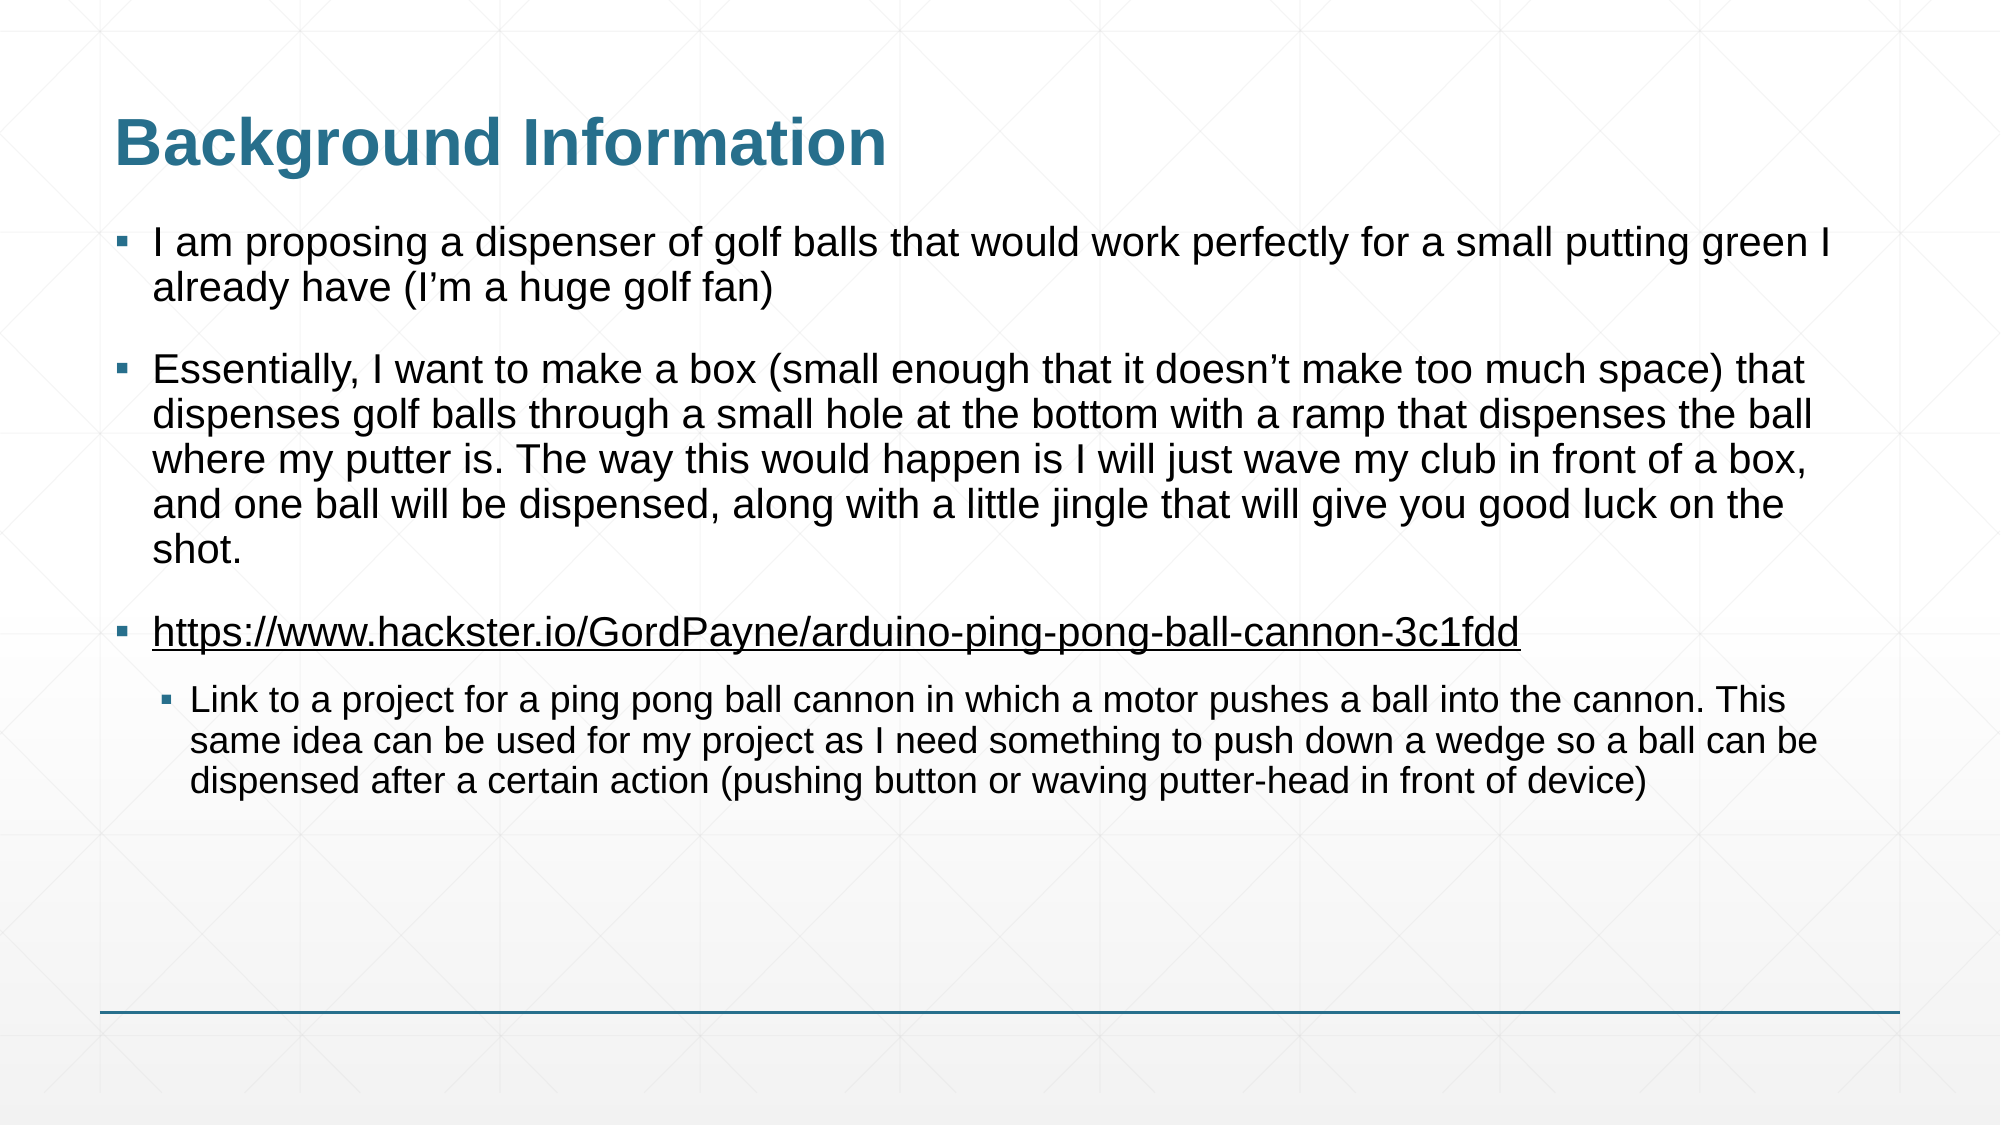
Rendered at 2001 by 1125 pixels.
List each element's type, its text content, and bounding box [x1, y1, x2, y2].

title Background Information [99, 37, 1900, 188]
list I am proposing a dispenser of golf balls that would work perfectly for a small putting green I already have (I’m a huge golf fan) Essentially, I want to make a box (small enough that it doesn’t make too much space) that dispenses golf balls through a small hole at the bottom with a ramp that dispenses the ball where my putter is. The way this would happen is I will just wave my club in front of a box, and one ball will be dispensed, along with a little jingle that will give you good luck on the shot. https://www.hackster.io/GordPayne/arduino-ping-pong-ball-cannon-3c1fdd Link to a project for a ping pong ball cannon in which a motor pushes a ball into the cannon. This same idea can be used for my project as I need something to push down a wedge so a ball can be dispensed after a certain action (pushing button or waving putter-head in front of device) [99, 212, 1900, 988]
